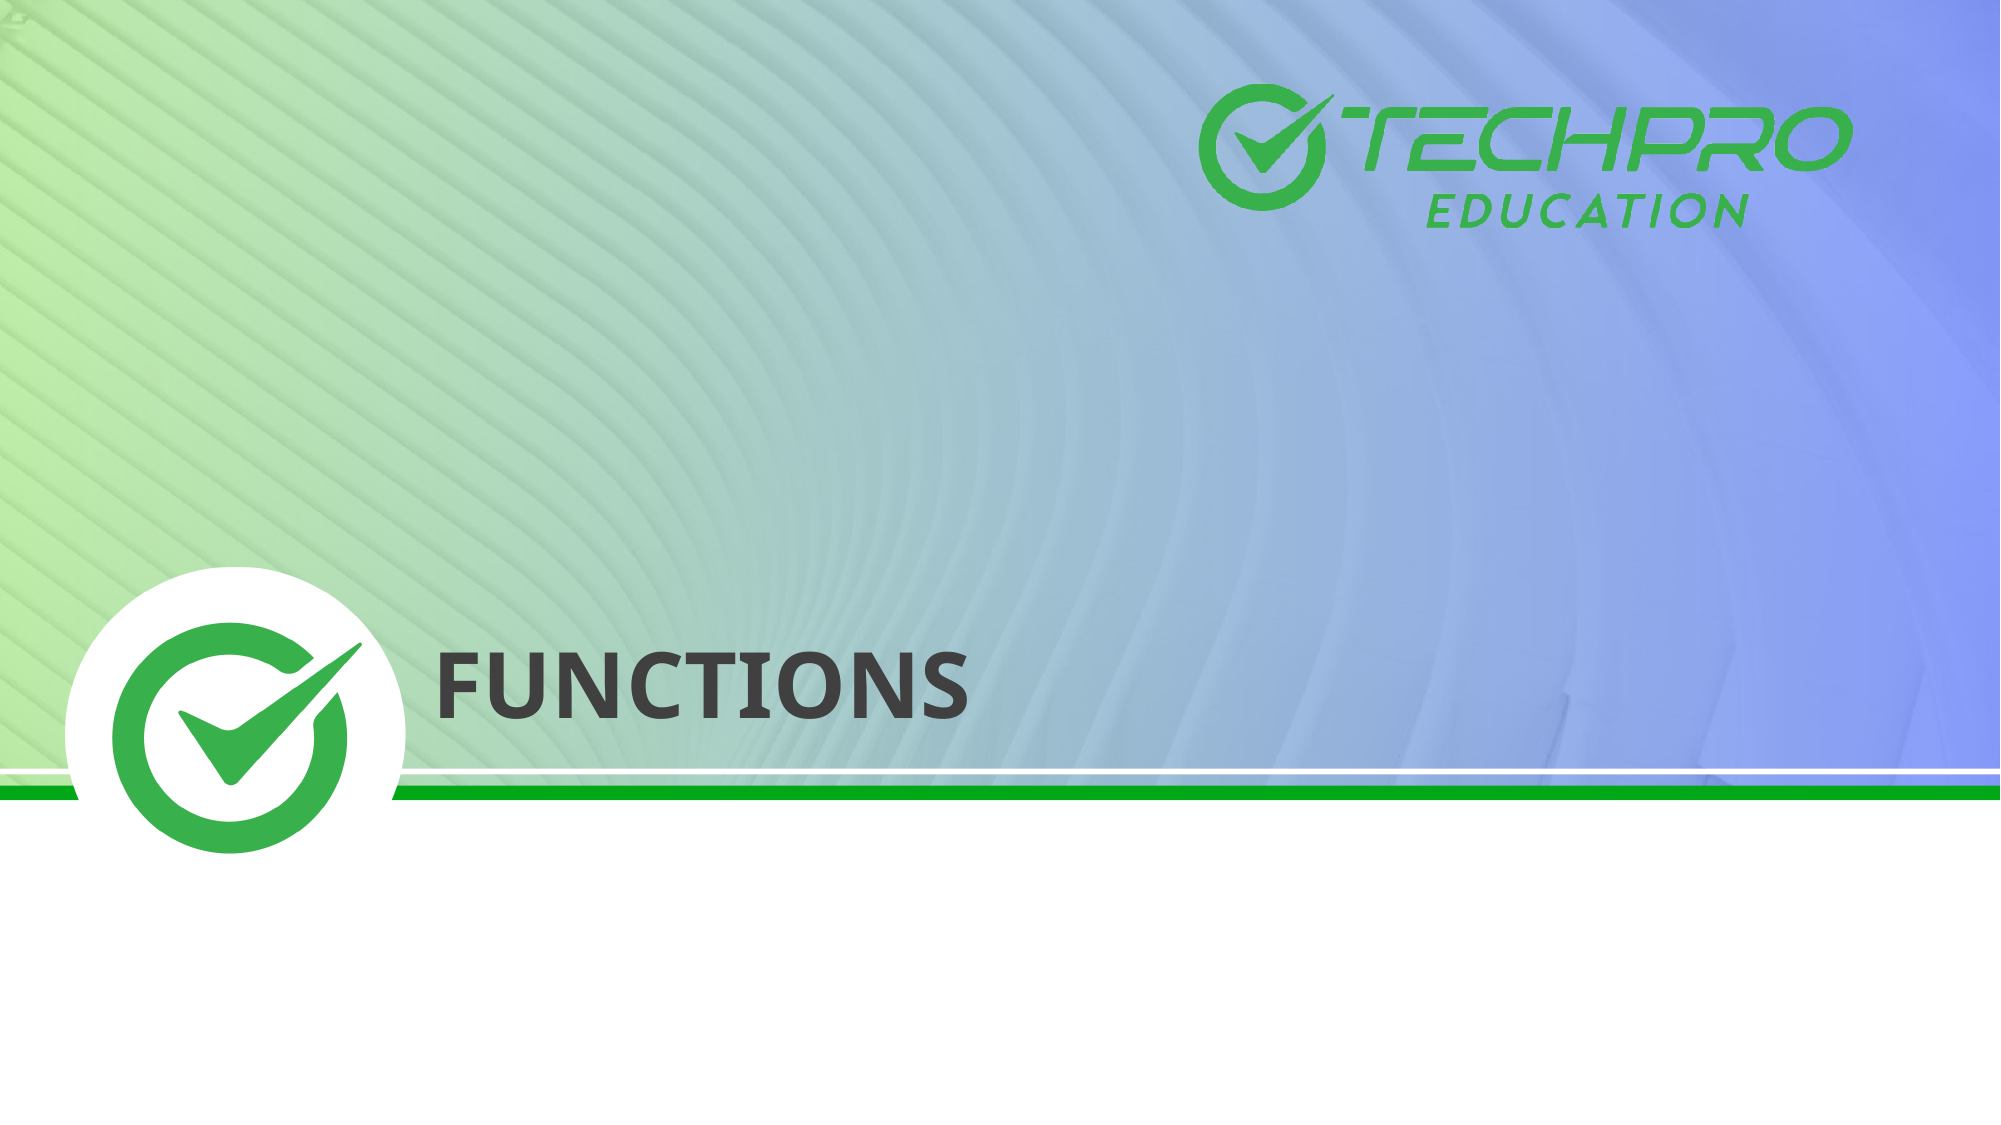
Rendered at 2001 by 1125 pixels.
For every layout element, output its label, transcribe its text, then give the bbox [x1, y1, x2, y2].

title FUNCTIONS [428, 597, 1969, 781]
picture [0, 0, 2000, 928]
